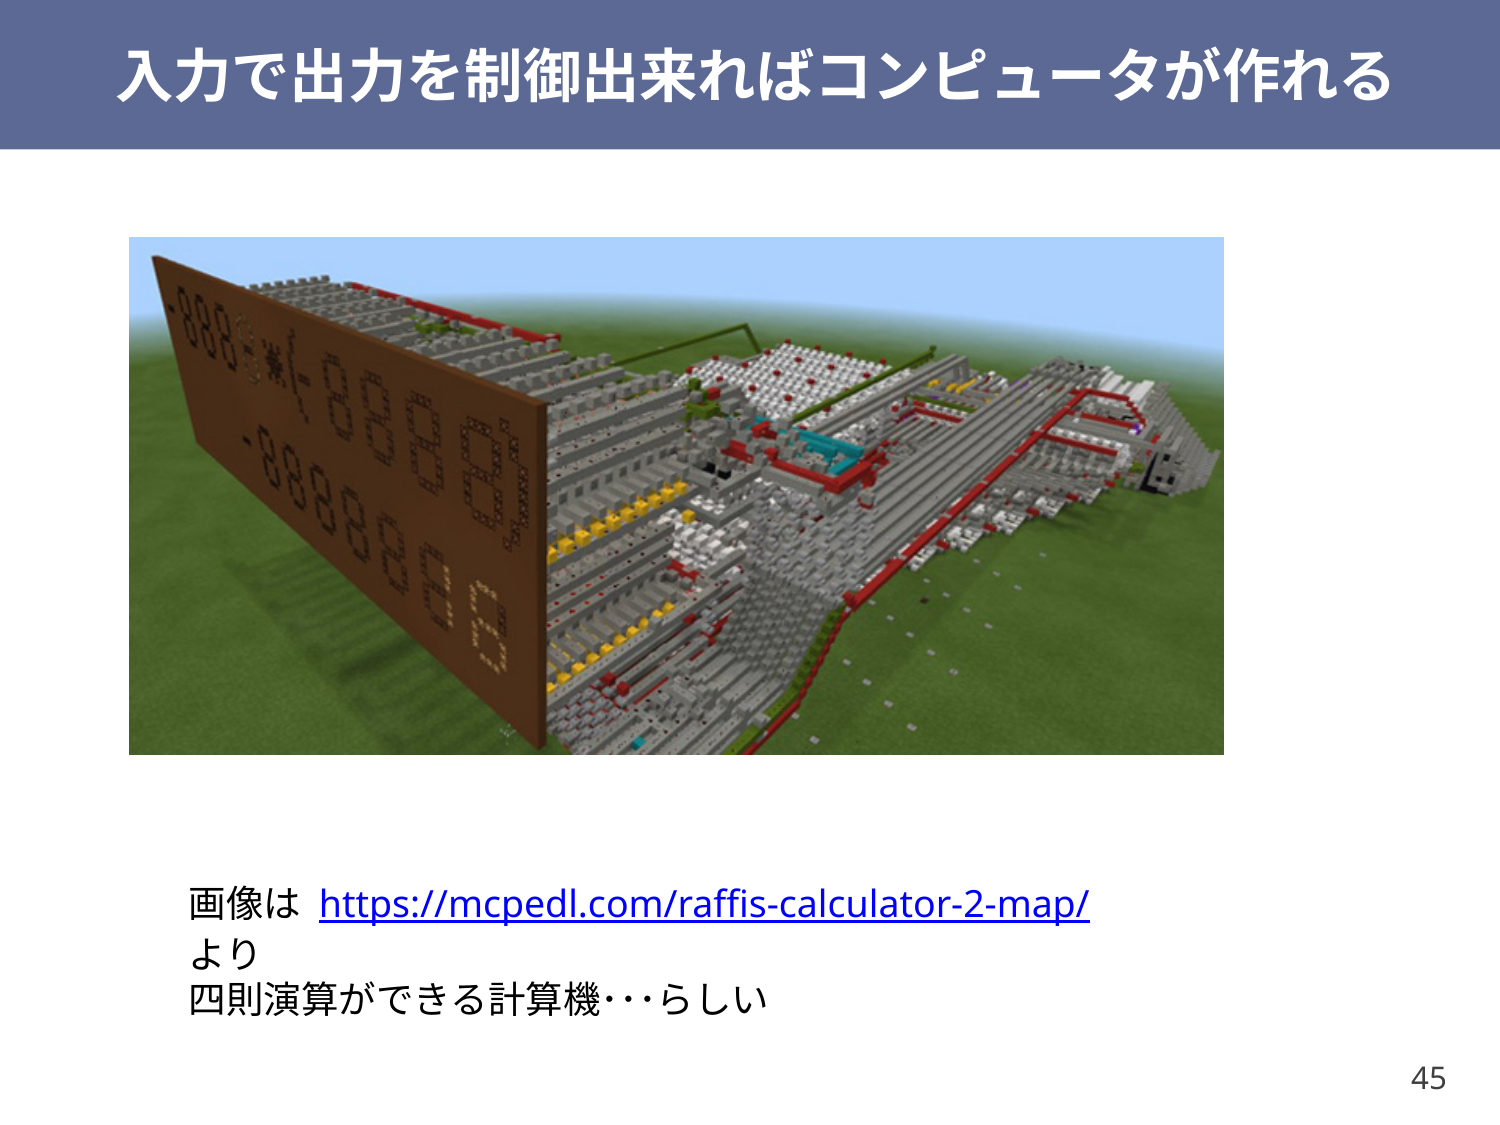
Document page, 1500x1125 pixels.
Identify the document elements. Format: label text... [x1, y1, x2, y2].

text_box 画像は https://mcpedl.com/raffis-calculator-2-map/ より 四則演算ができる計算機･･･らしい [174, 872, 1149, 1029]
picture [129, 237, 1224, 756]
title 入力で出力を制御出来ればコンピュータが作れる [100, 0, 1500, 150]
